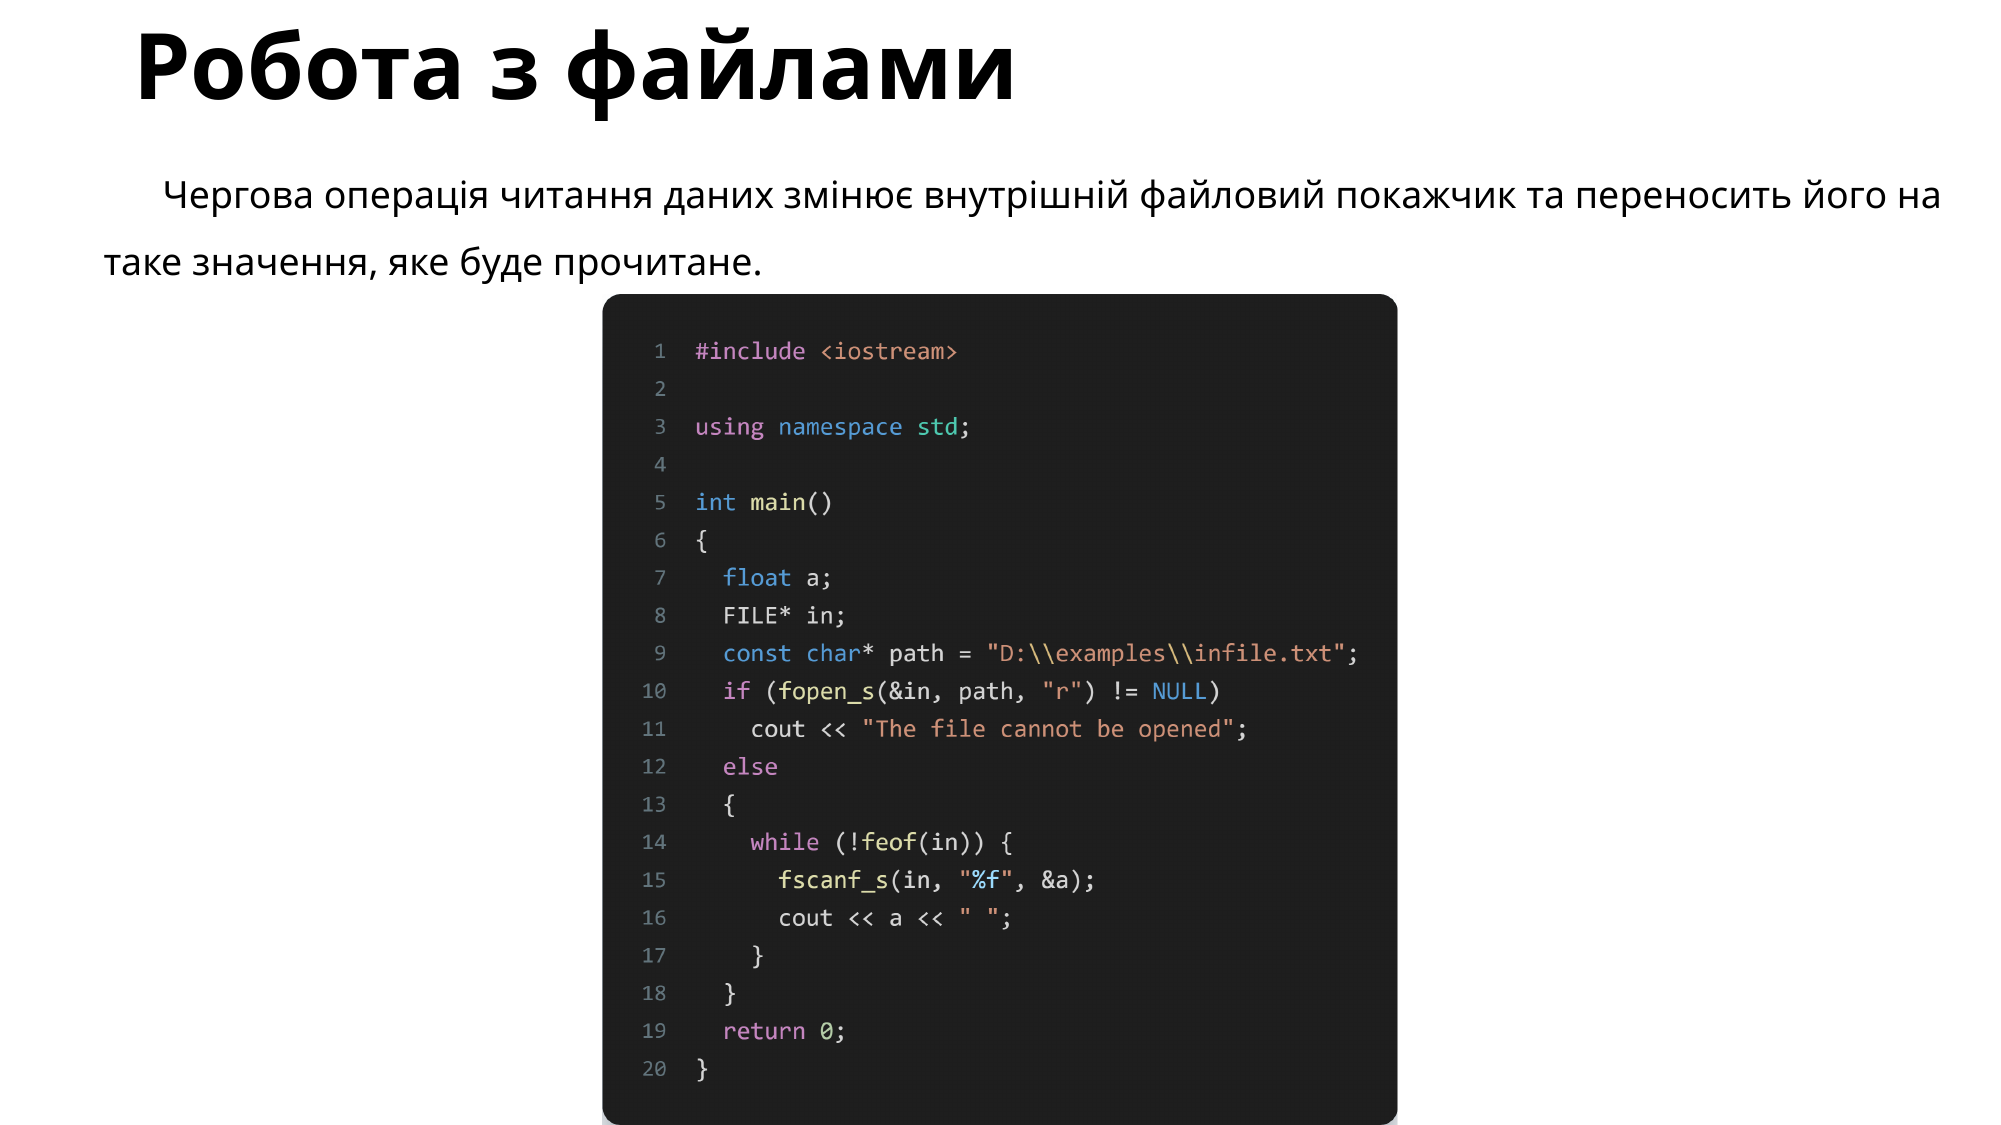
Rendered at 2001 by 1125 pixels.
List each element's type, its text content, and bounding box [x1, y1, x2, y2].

list Чергова операція читання даних змінює внутрішній файловий покажчик та переносить його на таке значення, яке буде прочитане. [0, 140, 2000, 1125]
title Робота з файлами [0, 0, 2000, 140]
picture [602, 294, 1398, 1125]
